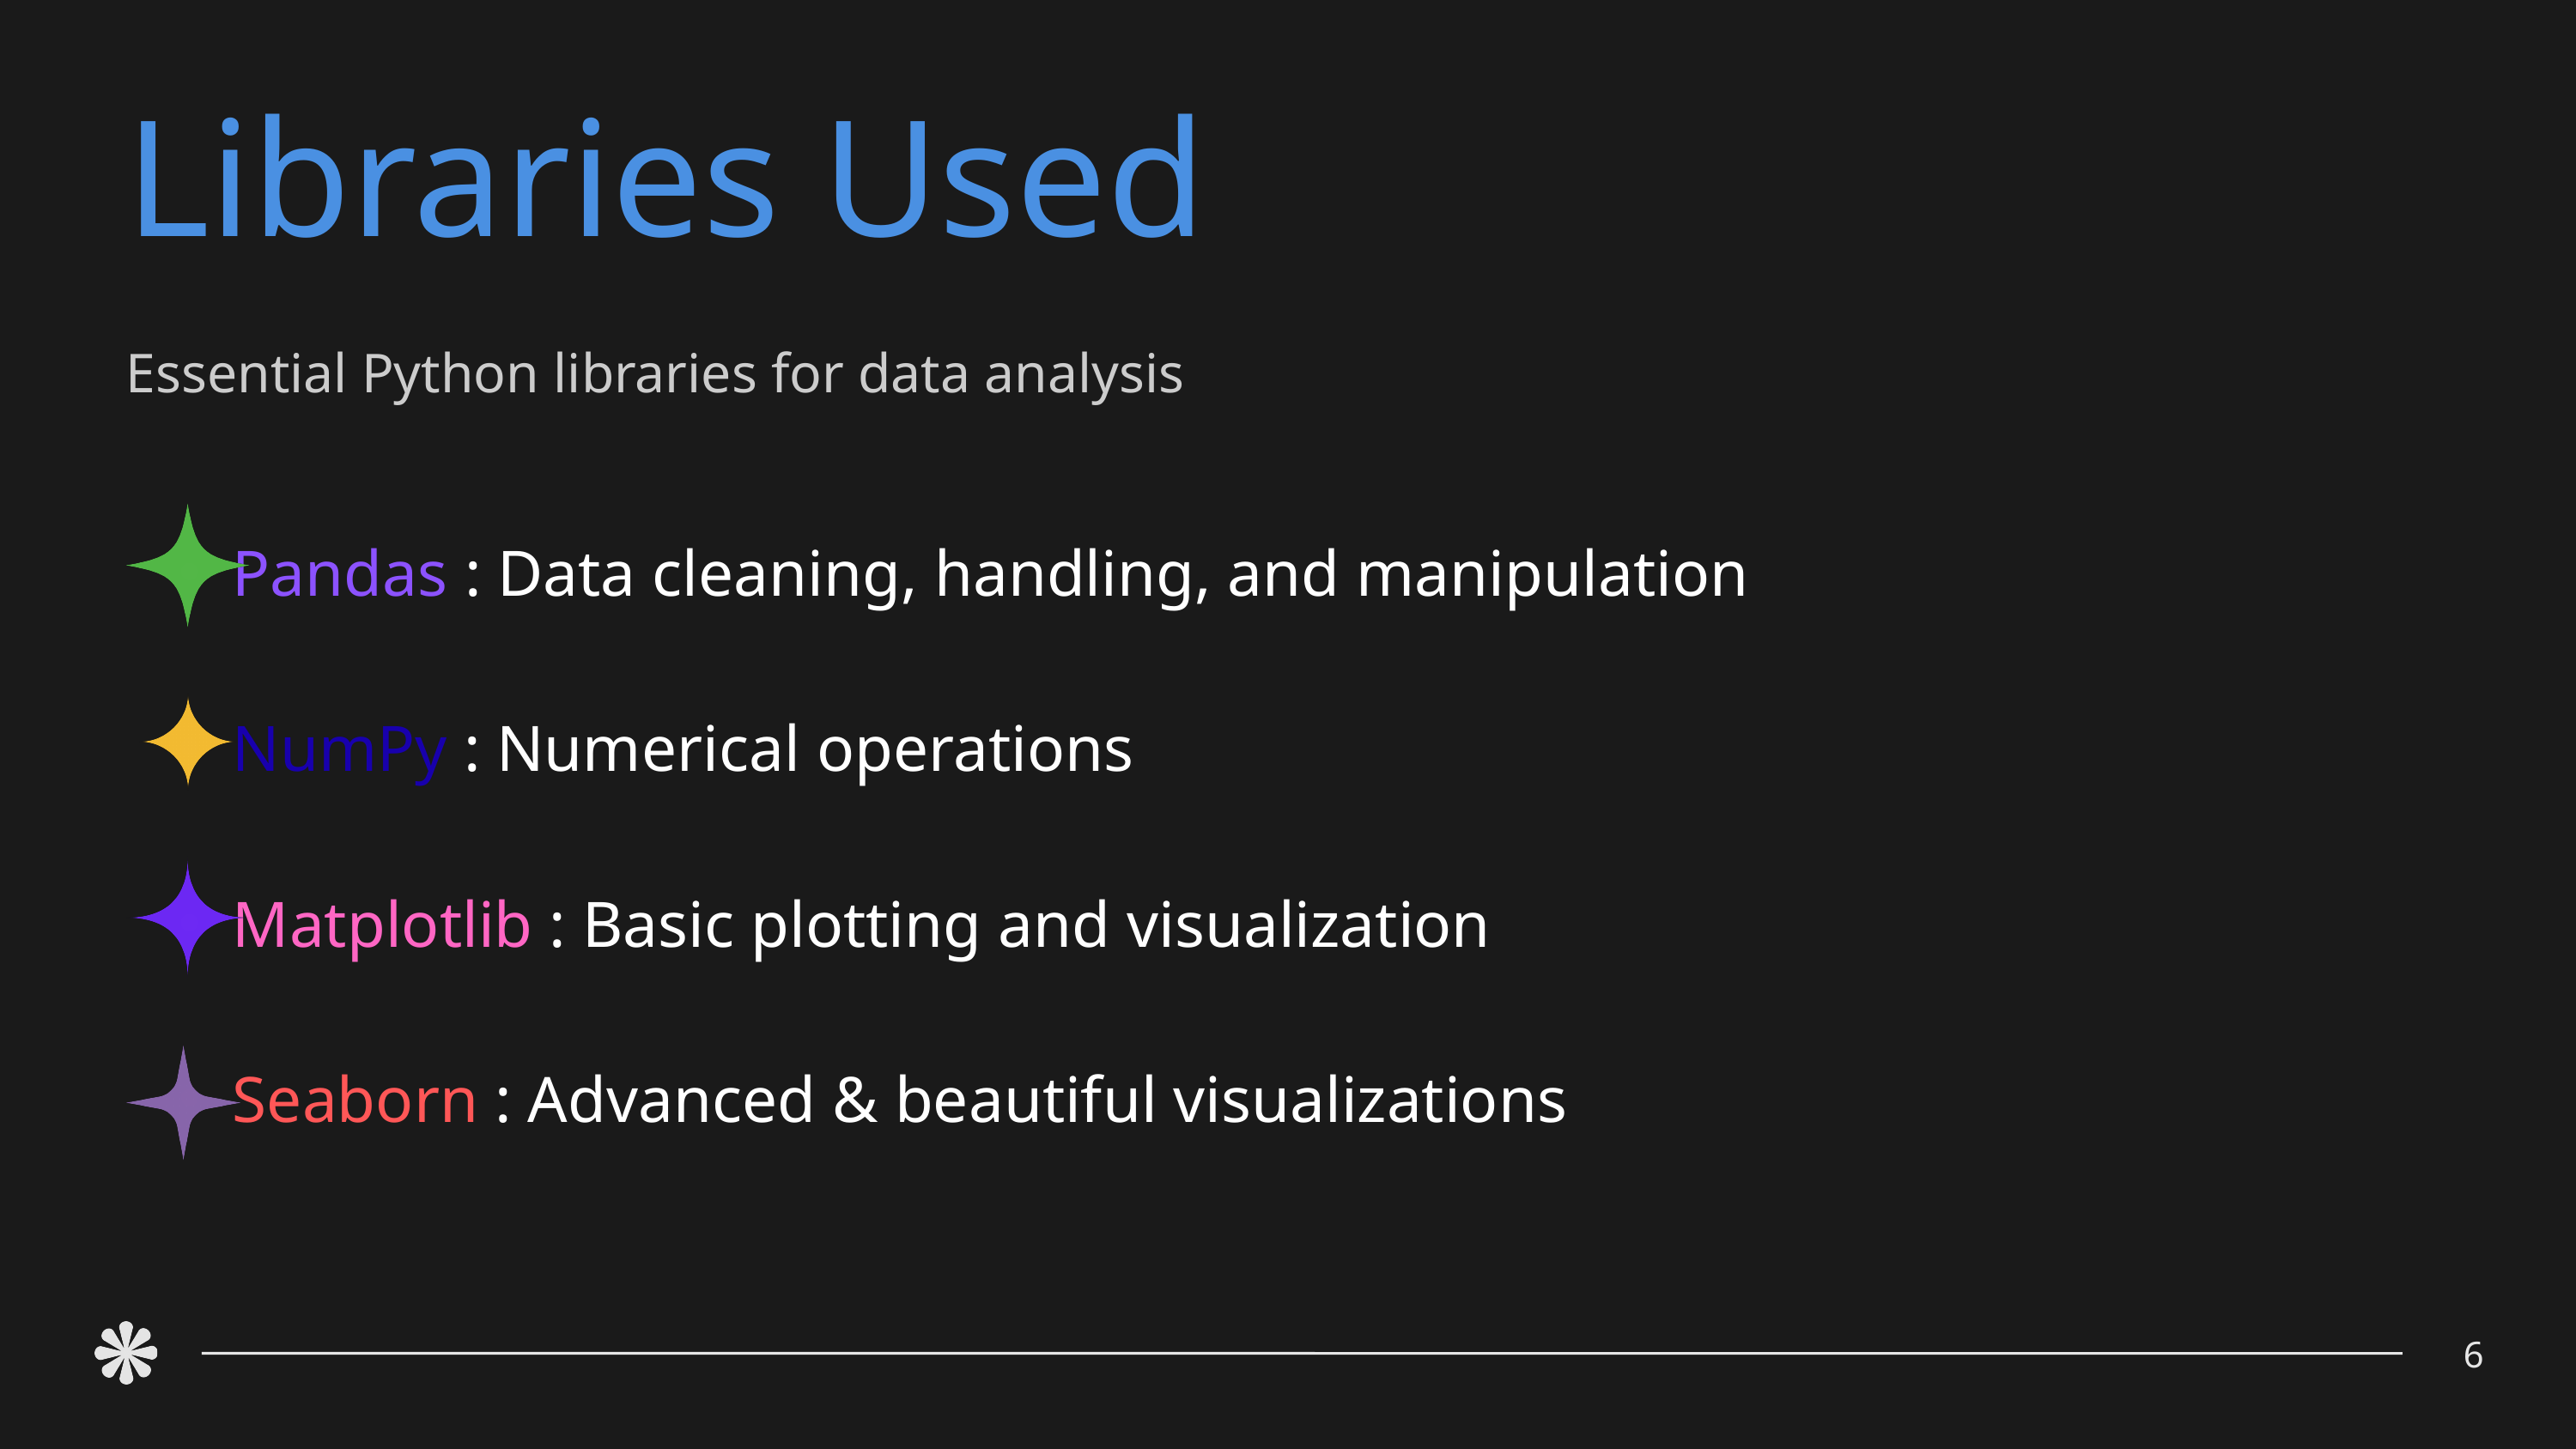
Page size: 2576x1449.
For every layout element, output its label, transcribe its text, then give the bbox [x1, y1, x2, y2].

text_box [125, 503, 250, 627]
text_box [125, 83, 1987, 401]
text_box [94, 1321, 158, 1385]
text_box [125, 856, 250, 980]
text_box Pandas : Data cleaning, handling, and manipulation NumPy : Numerical operations Matplotlib : Basic plotting and visualization Seaborn : Advanced & beautiful visualizations [125, 520, 2136, 1311]
text_box 6 [2463, 1325, 2484, 1376]
text_box [125, 1045, 241, 1161]
text_box [139, 693, 237, 791]
